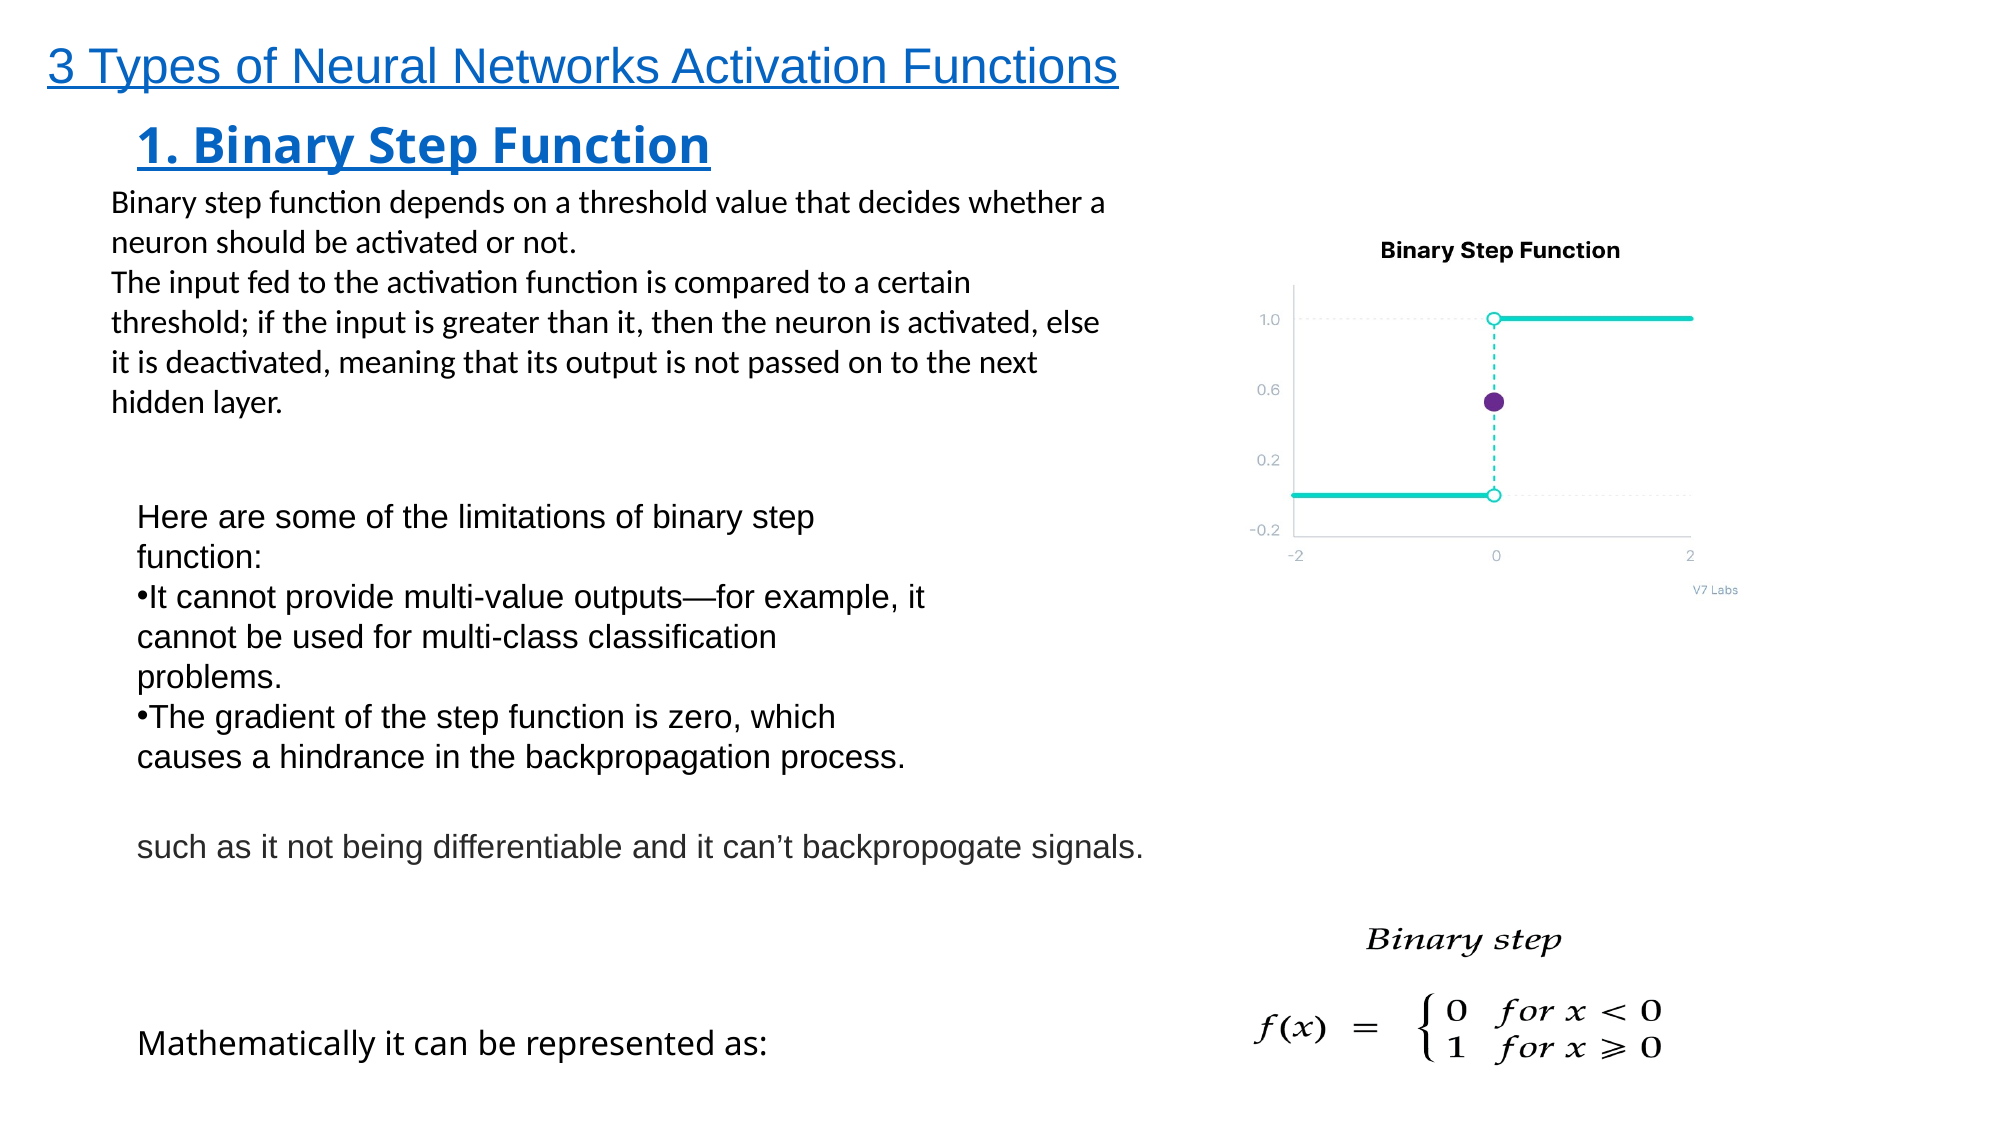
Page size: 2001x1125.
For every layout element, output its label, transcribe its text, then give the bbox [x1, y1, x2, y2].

text_box Binary step function depends on a threshold value that decides whether a neuron should be activated or not. The input fed to the activation function is compared to a certain threshold; if the input is greater than it, then the neuron is activated, else it is deactivated, meaning that its output is not passed on to the next hidden layer. [96, 173, 1124, 428]
text_box Here are some of the limitations of binary step function: It cannot provide multi-value outputs—for example, it cannot be used for multi-class classification problems. The gradient of the step function is zero, which causes a hindrance in the backpropagation process. [122, 488, 956, 783]
text_box Mathematically it can be represented as: [122, 949, 956, 1069]
text_box 3 Types of Neural Networks Activation Functions [32, 25, 1335, 101]
picture [1207, 200, 1748, 601]
text_box such as it not being differentiable and it can’t backpropogate signals. [122, 817, 1180, 873]
picture [1179, 868, 1748, 1125]
text_box 1. Binary Step Function [122, 106, 956, 173]
